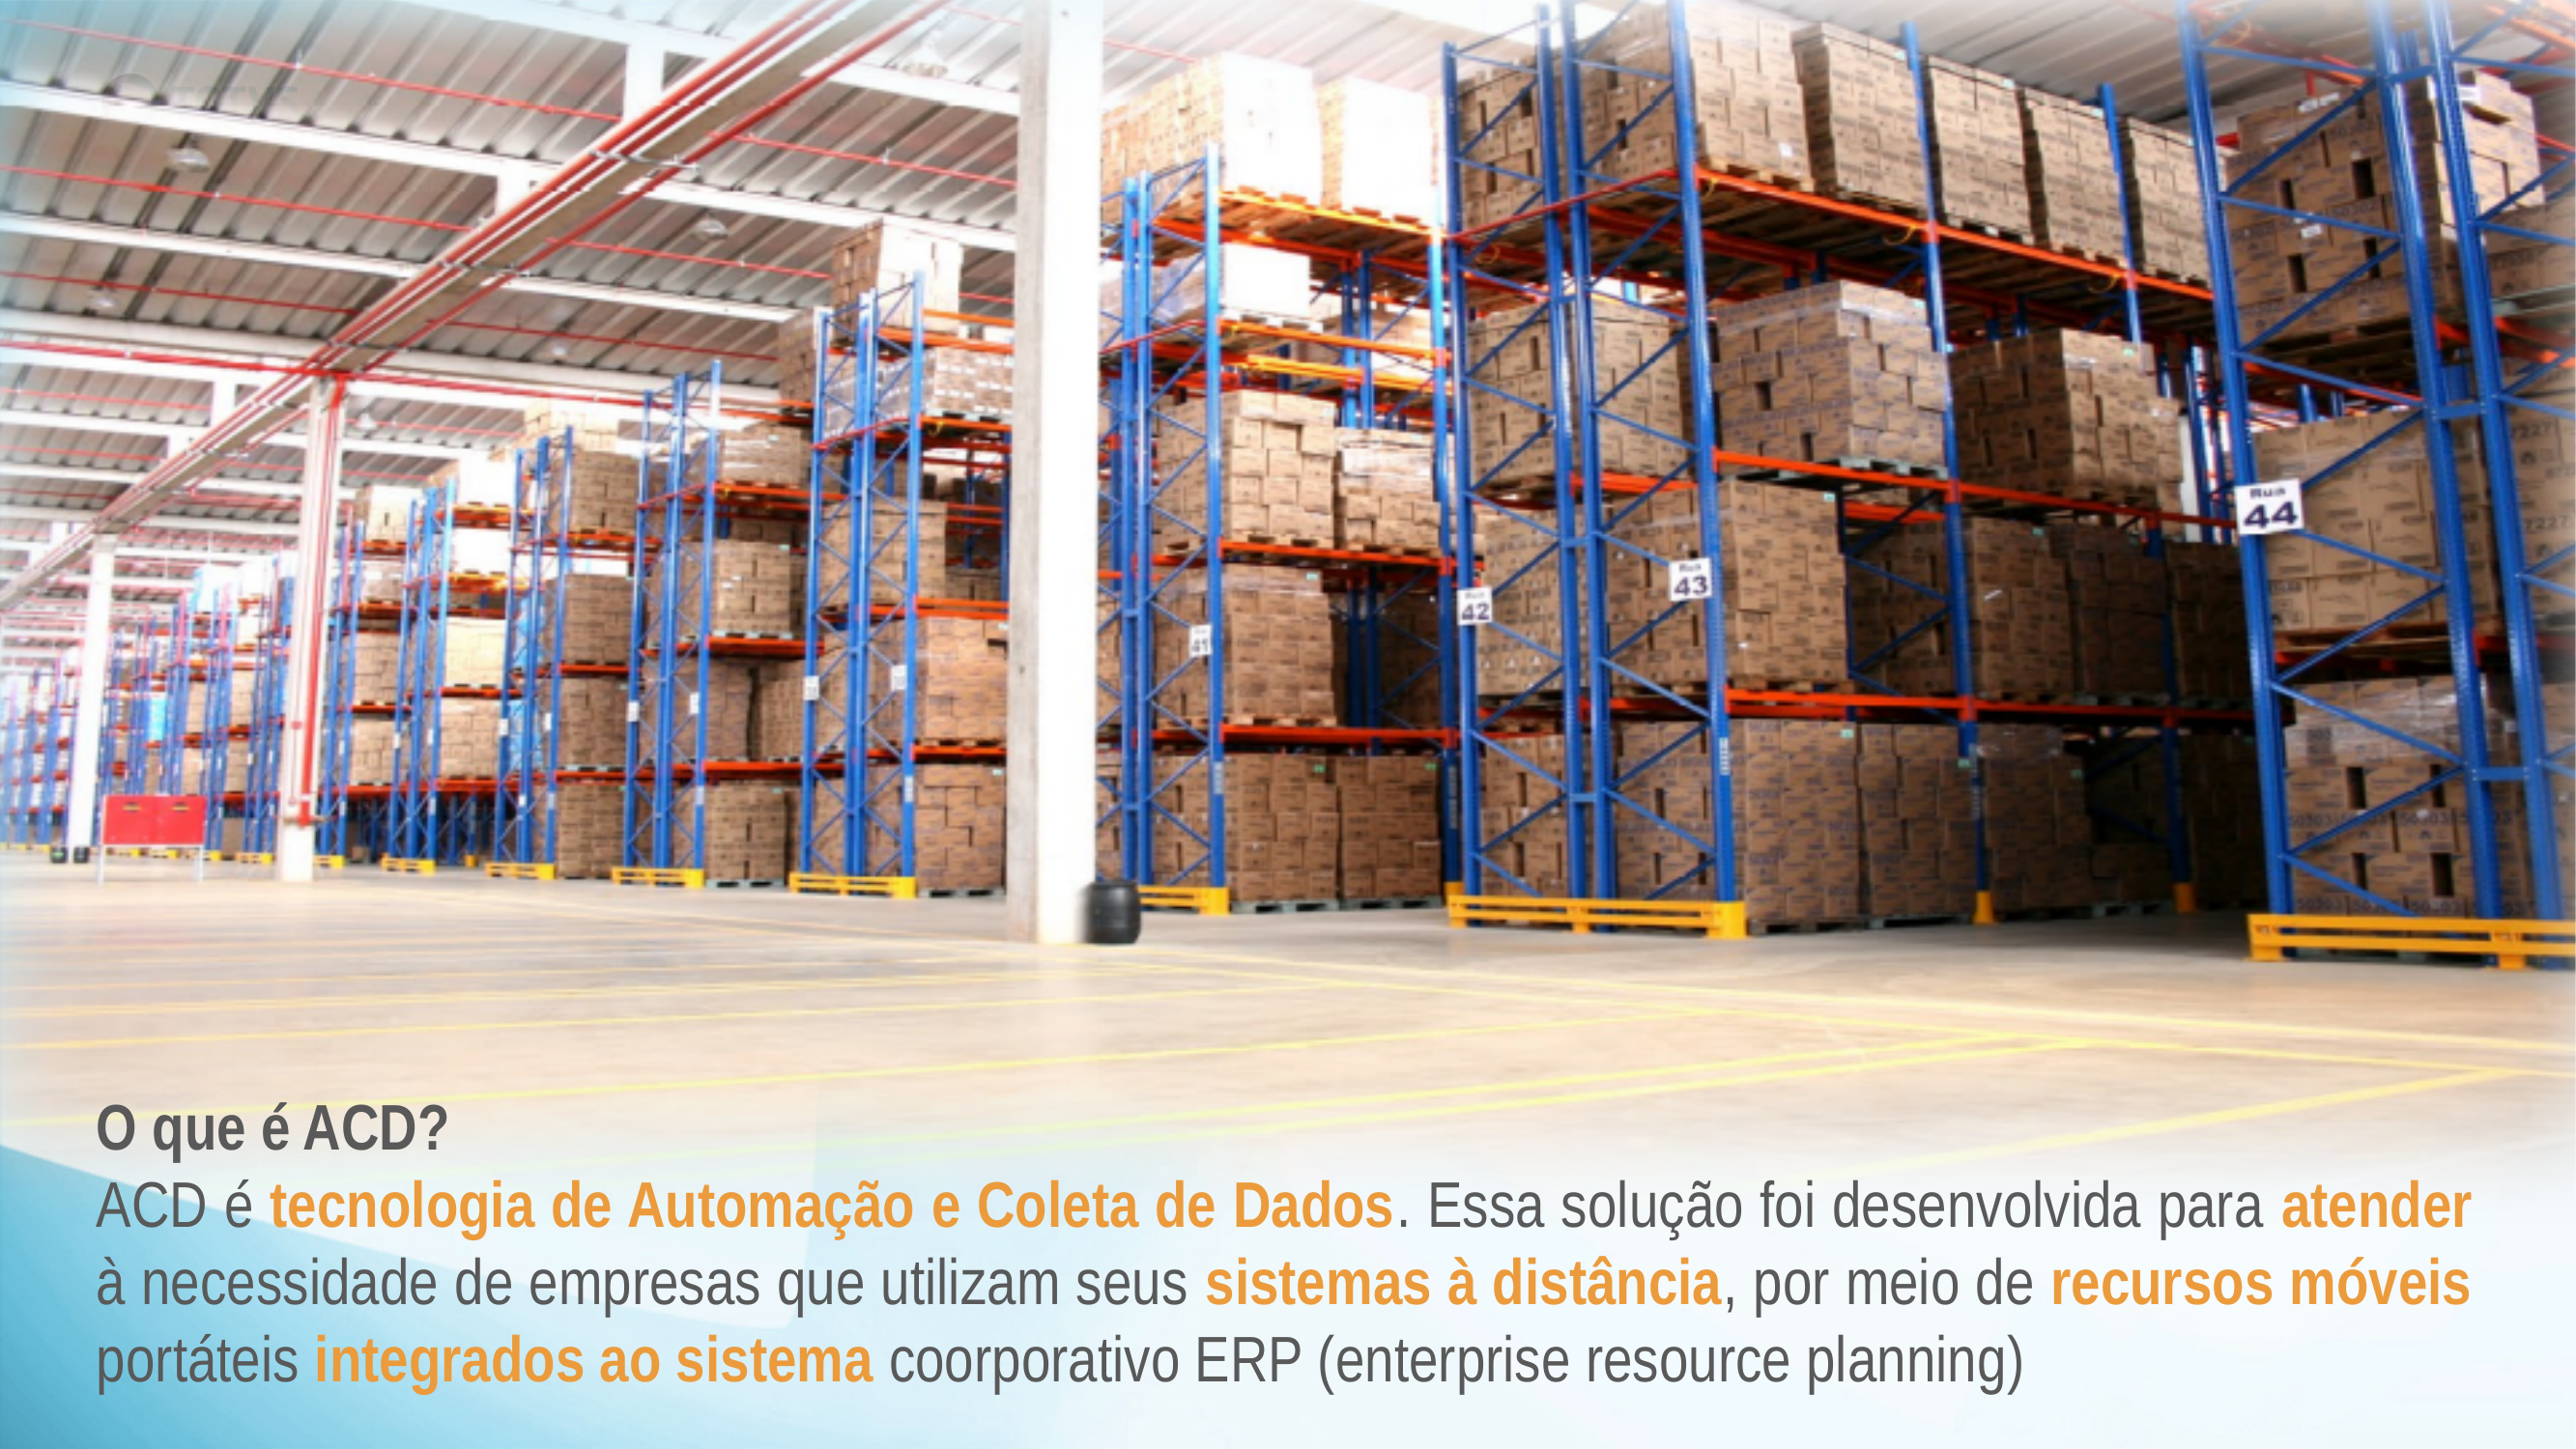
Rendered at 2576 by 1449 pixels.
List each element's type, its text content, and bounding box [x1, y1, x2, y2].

picture [0, 0, 2576, 1449]
text_box O que é ACD? ACD é tecnologia de Automação e Coleta de Dados. Essa solução foi desenvolvida para atender à necessidade de empresas que utilizam seus sistemas à distância, por meio de recursos móveis portáteis integrados ao sistema coorporativo ERP (enterprise resource planning) [82, 1235, 2487, 1402]
